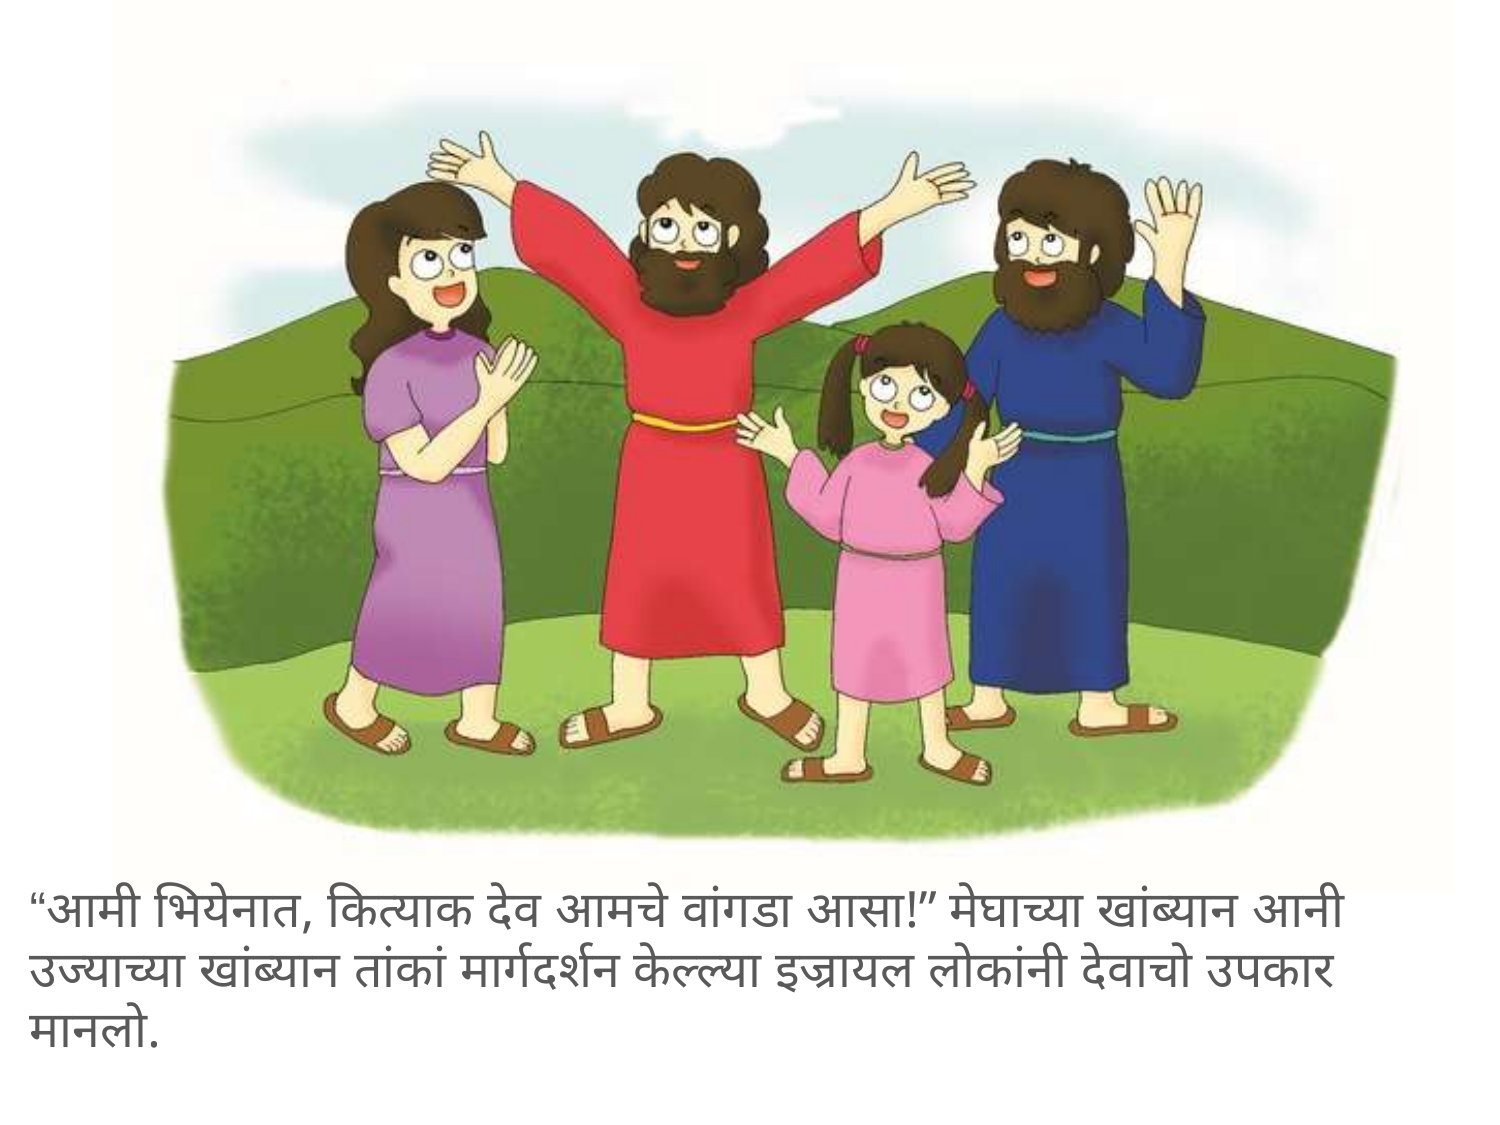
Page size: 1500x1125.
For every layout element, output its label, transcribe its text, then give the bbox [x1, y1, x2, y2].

picture [111, 0, 1455, 894]
text_box “आमी भियेनात, कित्याक देव आमचे वांगडा आसा!” मेघाच्या खांब्यान आनी उज्याच्या खांब्यान तांकां मार्गदर्शन केल्ल्या इज्रायल लोकांनी देवाचो उपकार मानलो. [14, 869, 1486, 1065]
